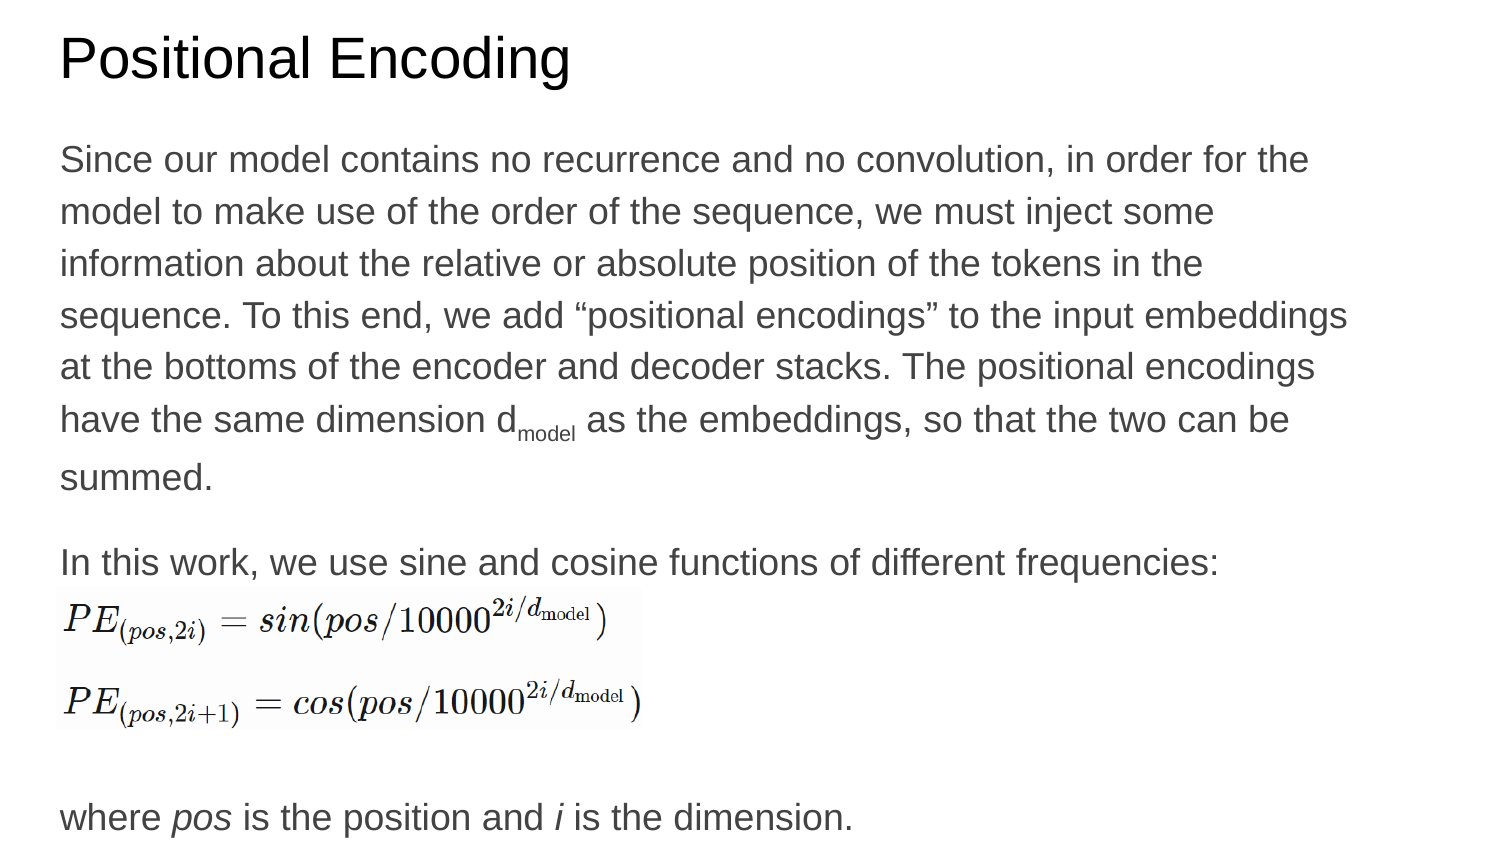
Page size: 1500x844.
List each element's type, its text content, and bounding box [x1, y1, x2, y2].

picture [56, 586, 642, 729]
title Positional Encoding [44, 5, 1462, 98]
text_box Since our model contains no recurrence and no convolution, in order for the model to make use of the order of the sequence, we must inject some information about the relative or absolute position of the tokens in the sequence. To this end, we add “positional encodings” to the input embeddings at the bottoms of the encoder and decoder stacks. The positional encodings have the same dimension dmodel as the embeddings, so that the two can be summed. In this work, we use sine and cosine functions of different frequencies: where pos is the position and i is the dimension. [44, 113, 1401, 778]
